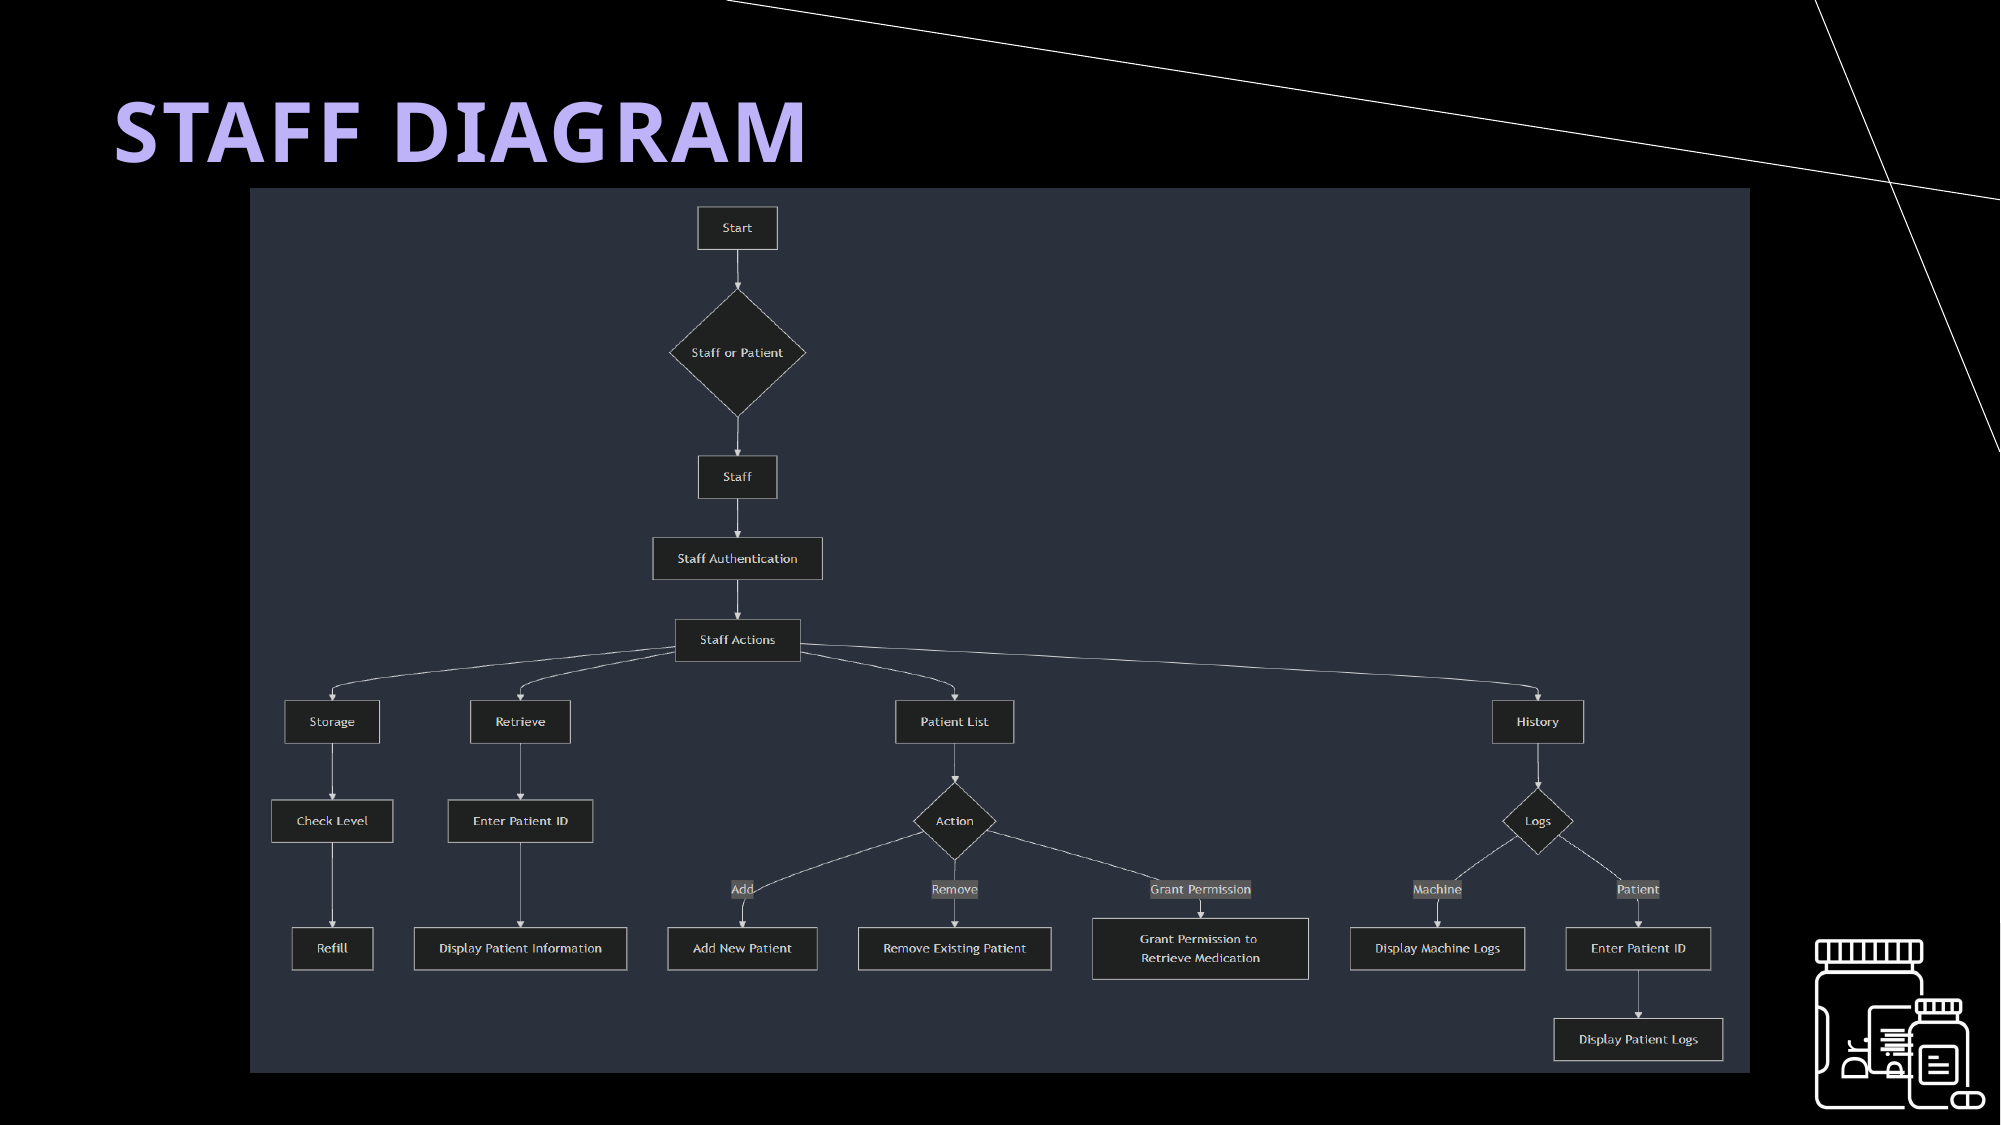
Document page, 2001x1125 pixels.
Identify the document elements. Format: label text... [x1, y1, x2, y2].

picture [1790, 923, 2001, 1125]
title STAFF DIAGRAM [98, 97, 835, 189]
picture [250, 188, 1750, 1073]
